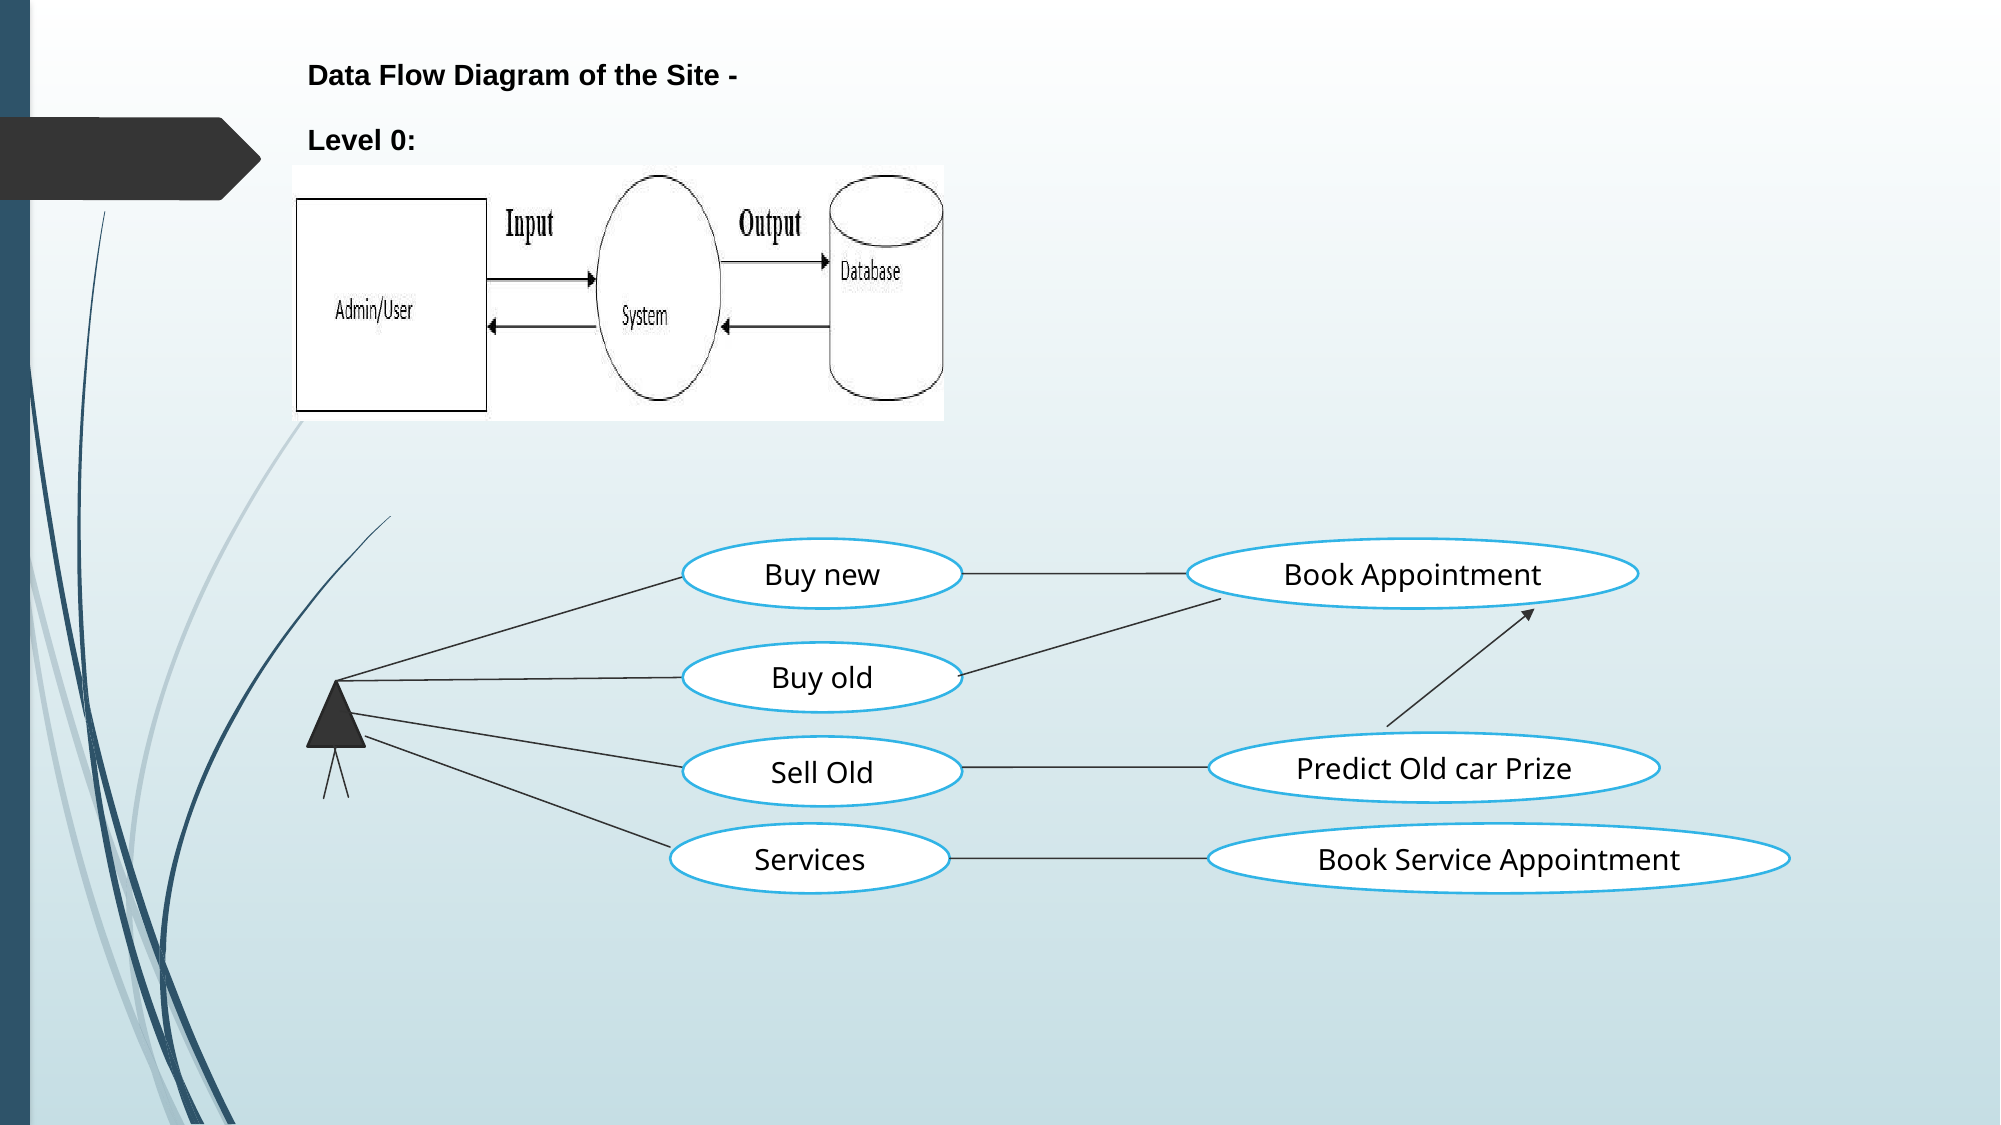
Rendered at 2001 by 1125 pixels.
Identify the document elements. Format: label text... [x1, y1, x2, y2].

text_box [323, 746, 331, 799]
text_box [1516, 586, 1961, 652]
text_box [335, 677, 683, 682]
text_box [235, 586, 330, 652]
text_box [335, 573, 695, 682]
text_box Data Flow Diagram of the Site - Level 0: [292, 49, 2000, 277]
picture [292, 165, 944, 421]
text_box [364, 735, 671, 848]
text_box Buy new [681, 537, 964, 610]
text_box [957, 598, 1221, 677]
text_box Services [668, 822, 951, 895]
text_box Sell Old [682, 735, 964, 808]
text_box Buy old [688, 641, 962, 714]
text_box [333, 744, 349, 798]
text_box Predict Old car Prize [1207, 732, 1661, 804]
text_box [1386, 608, 1535, 727]
text_box Book Service Appointment [1206, 822, 1791, 895]
text_box [91, 8, 1554, 219]
text_box Book Appointment [1186, 537, 1640, 610]
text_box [340, 710, 683, 768]
text_box [699, 586, 1384, 652]
text_box [306, 687, 351, 748]
